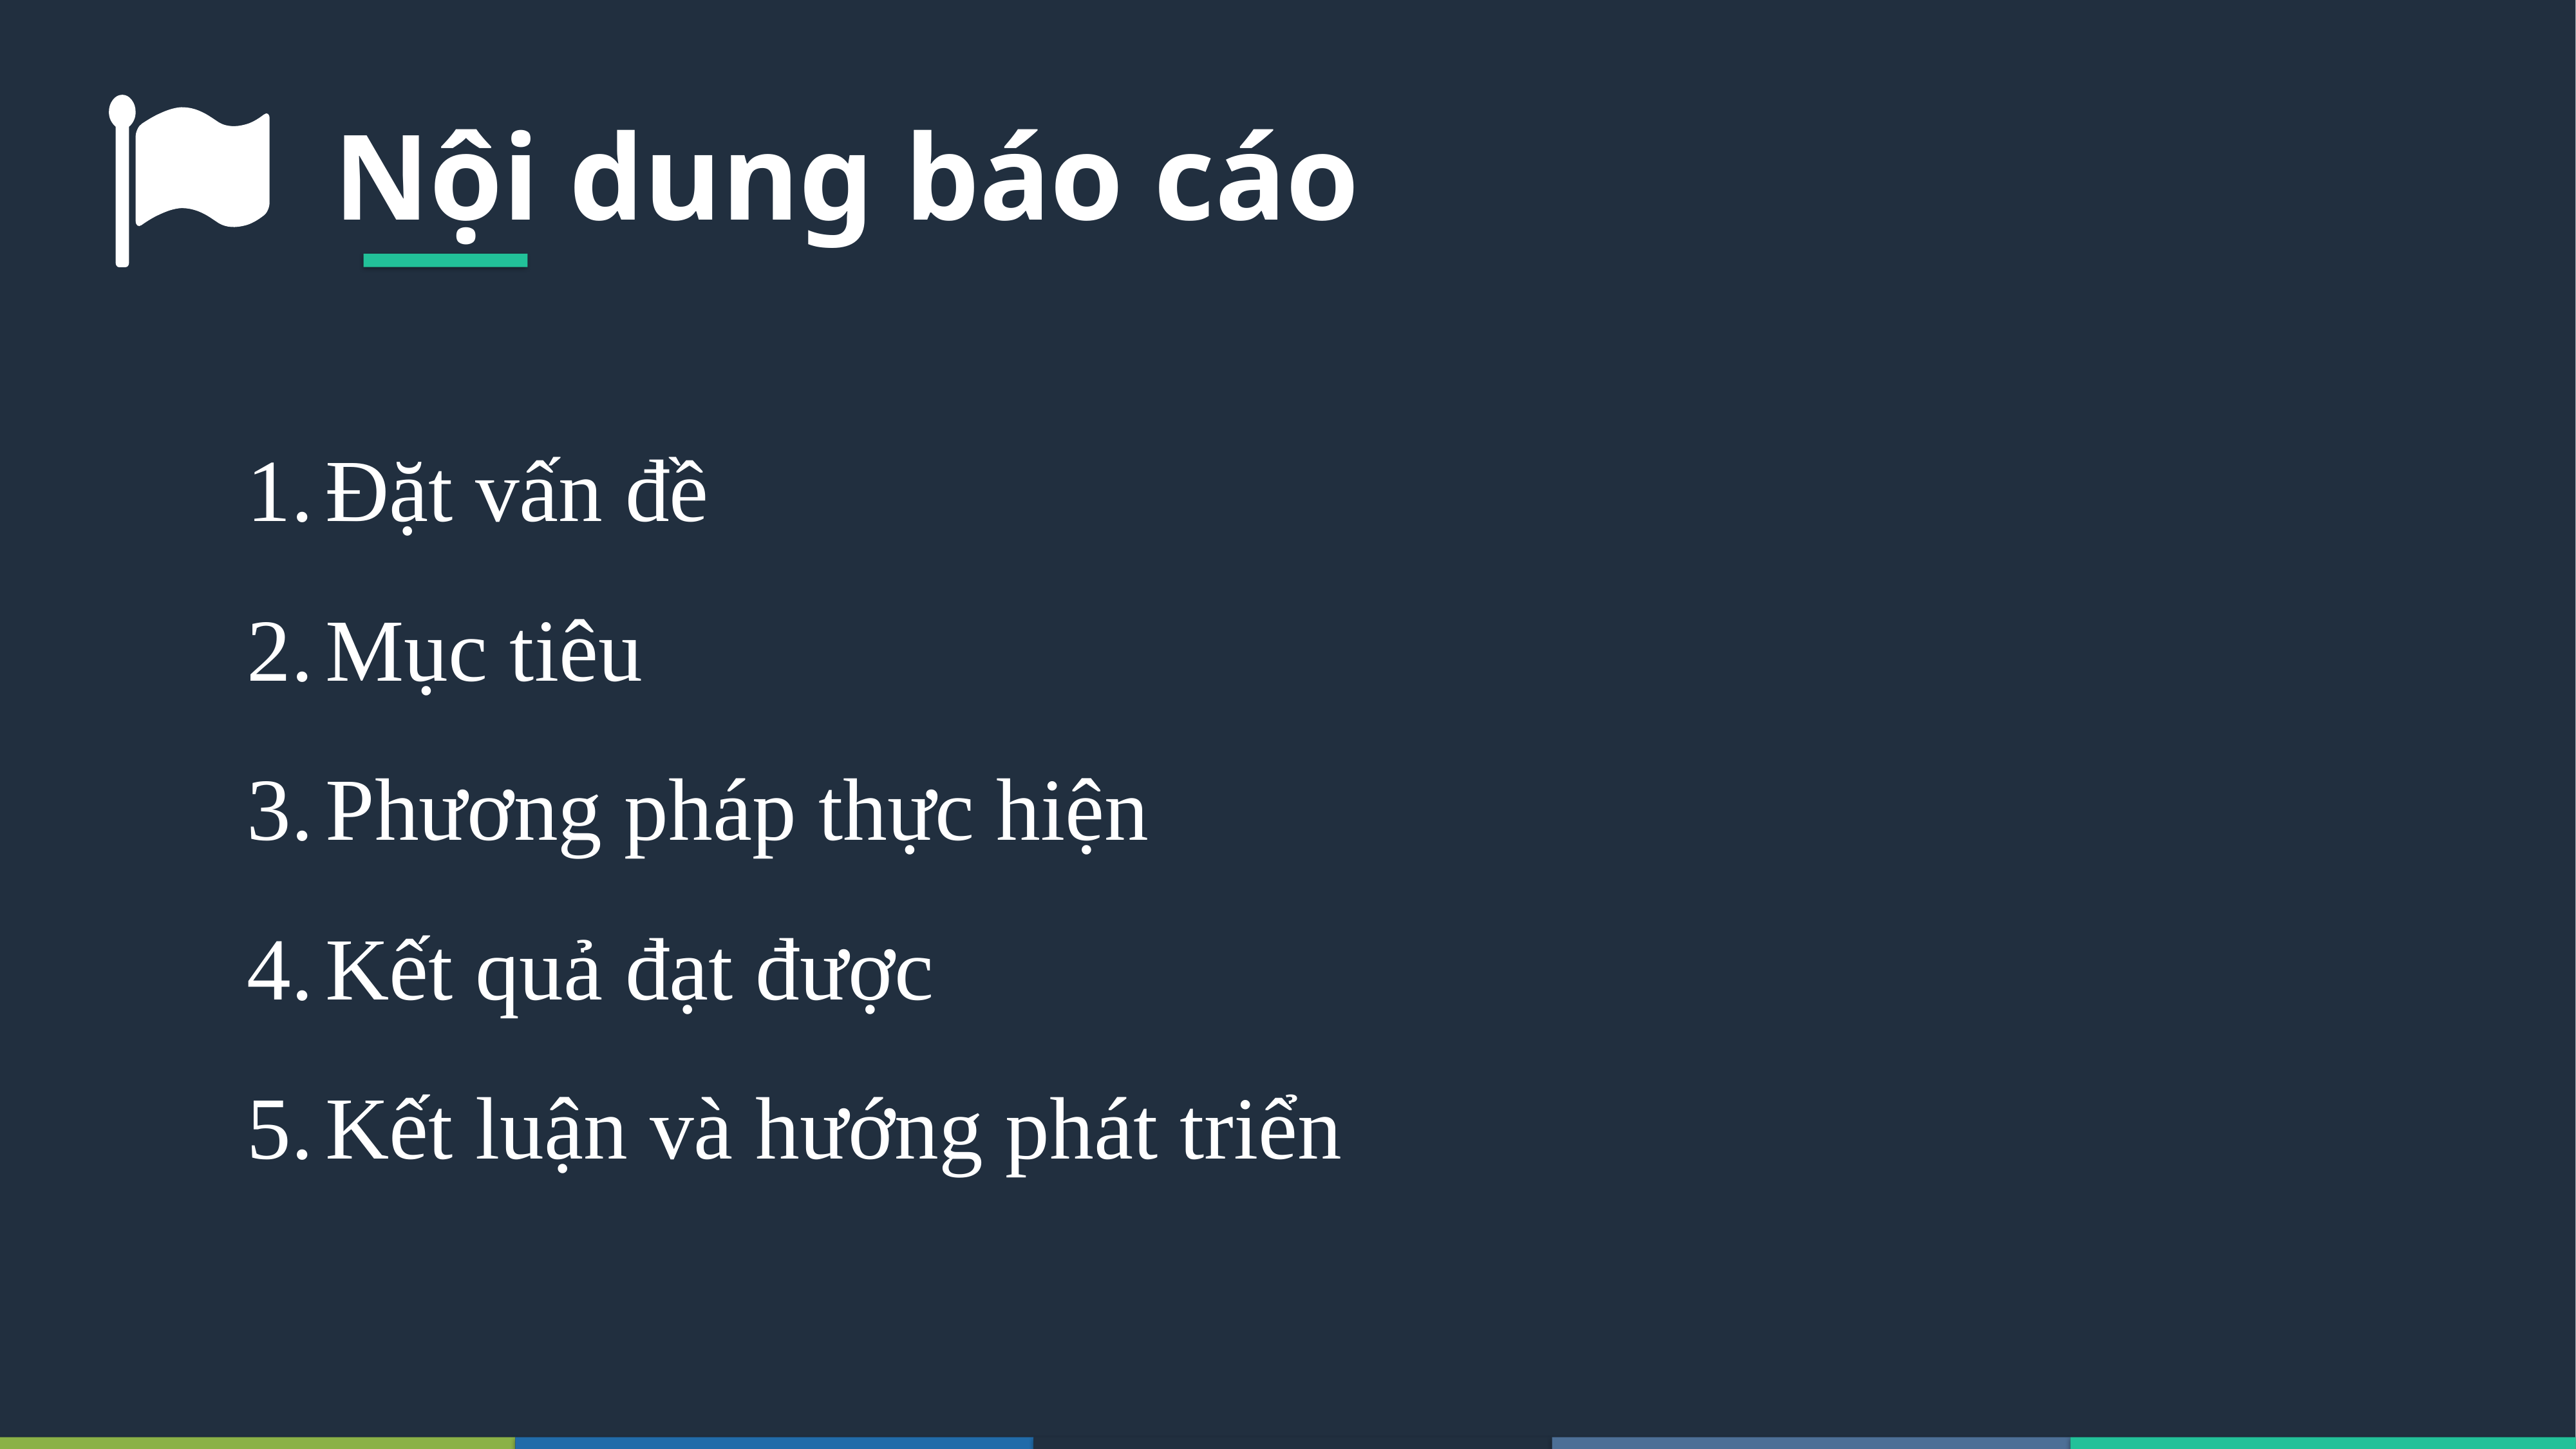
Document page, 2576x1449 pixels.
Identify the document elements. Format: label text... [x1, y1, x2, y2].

text_box [135, 107, 270, 227]
text_box [363, 253, 528, 268]
text_box Nội dung báo cáo [138, 113, 1556, 285]
text_box [109, 95, 136, 267]
text_box Đặt vấn đề Mục tiêu Phương pháp thực hiện Kết quả đạt được Kết luận và hướng phát triển [237, 375, 2425, 1182]
